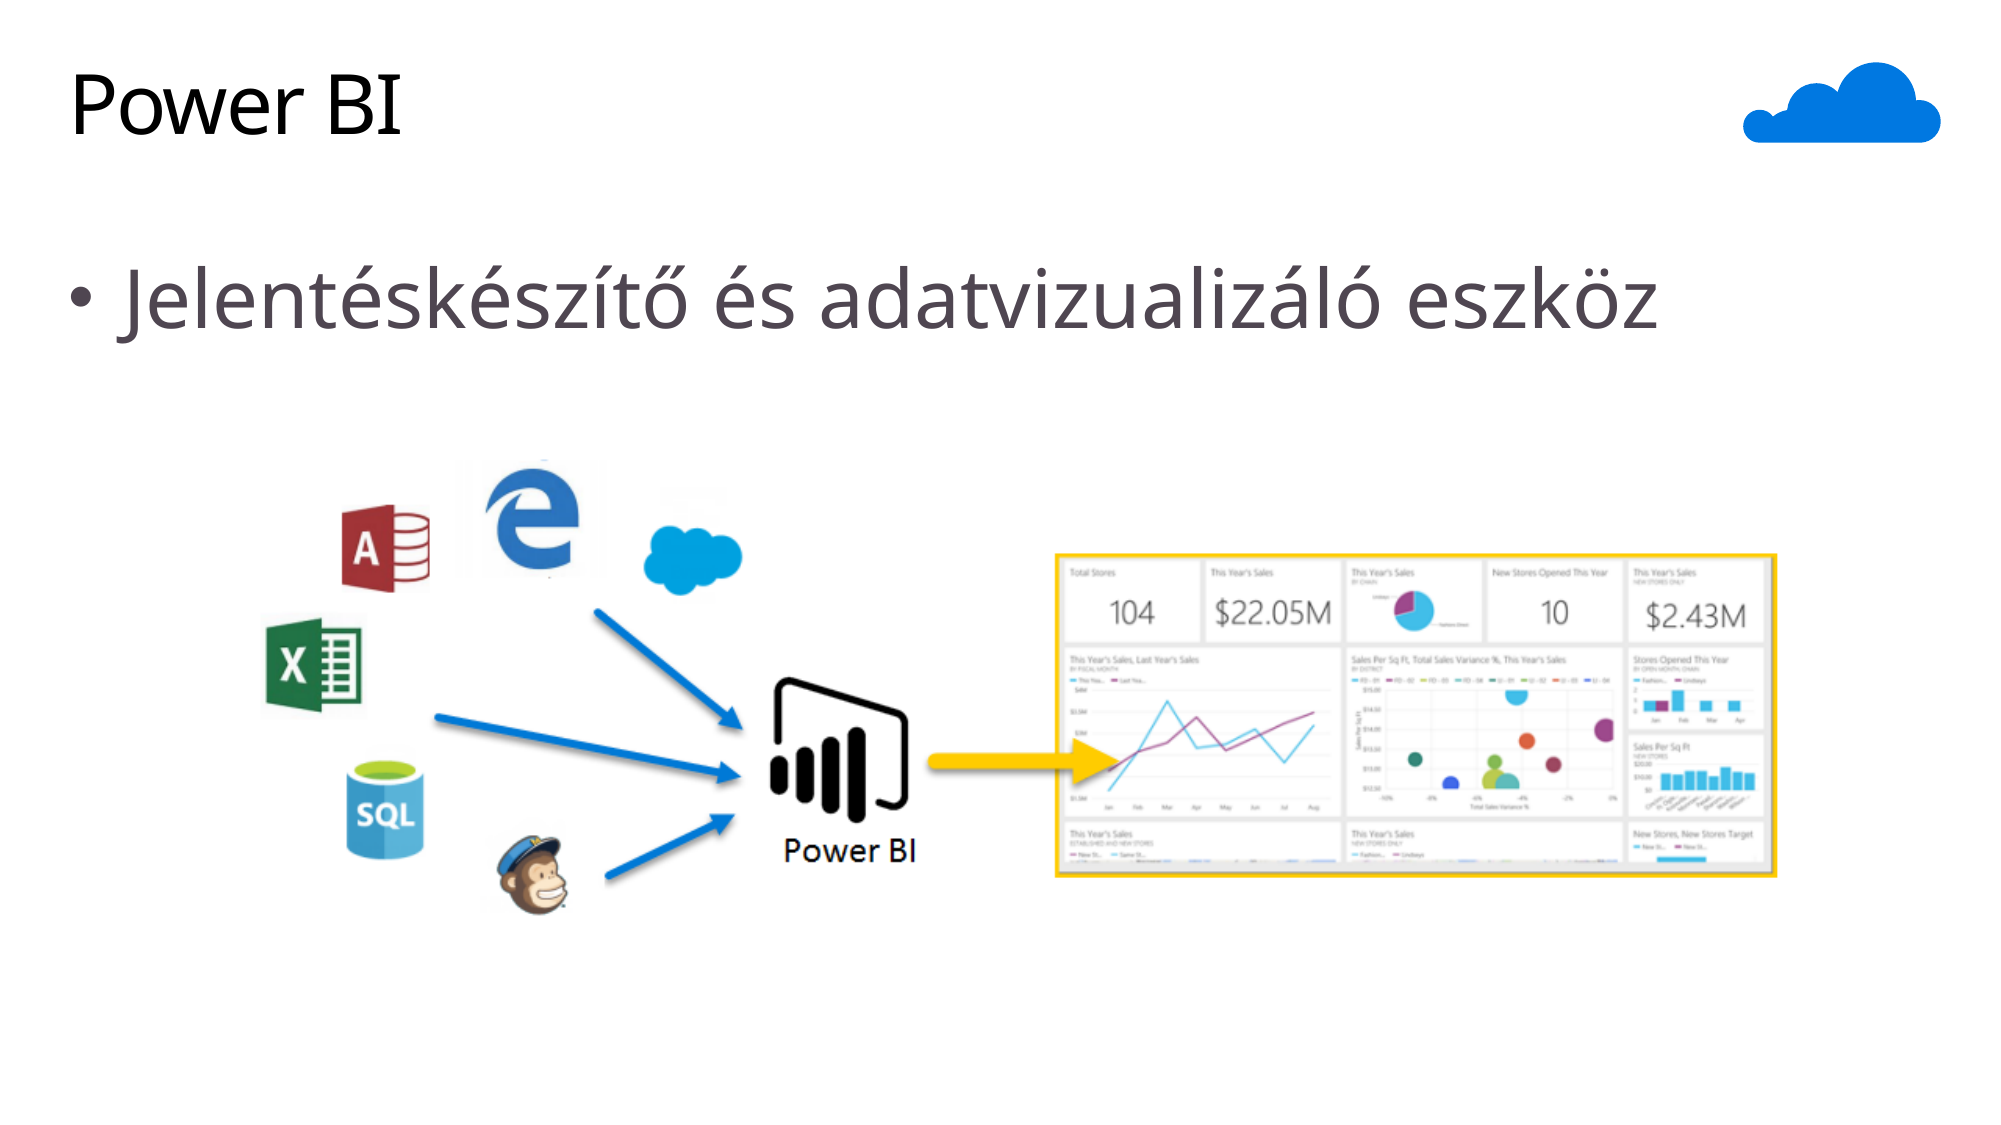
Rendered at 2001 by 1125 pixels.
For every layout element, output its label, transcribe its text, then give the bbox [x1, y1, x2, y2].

list Jelentéskészítő és adatvizualizáló eszköz [44, 232, 1957, 1098]
picture [199, 455, 1801, 925]
title Power BI [44, 47, 1957, 196]
